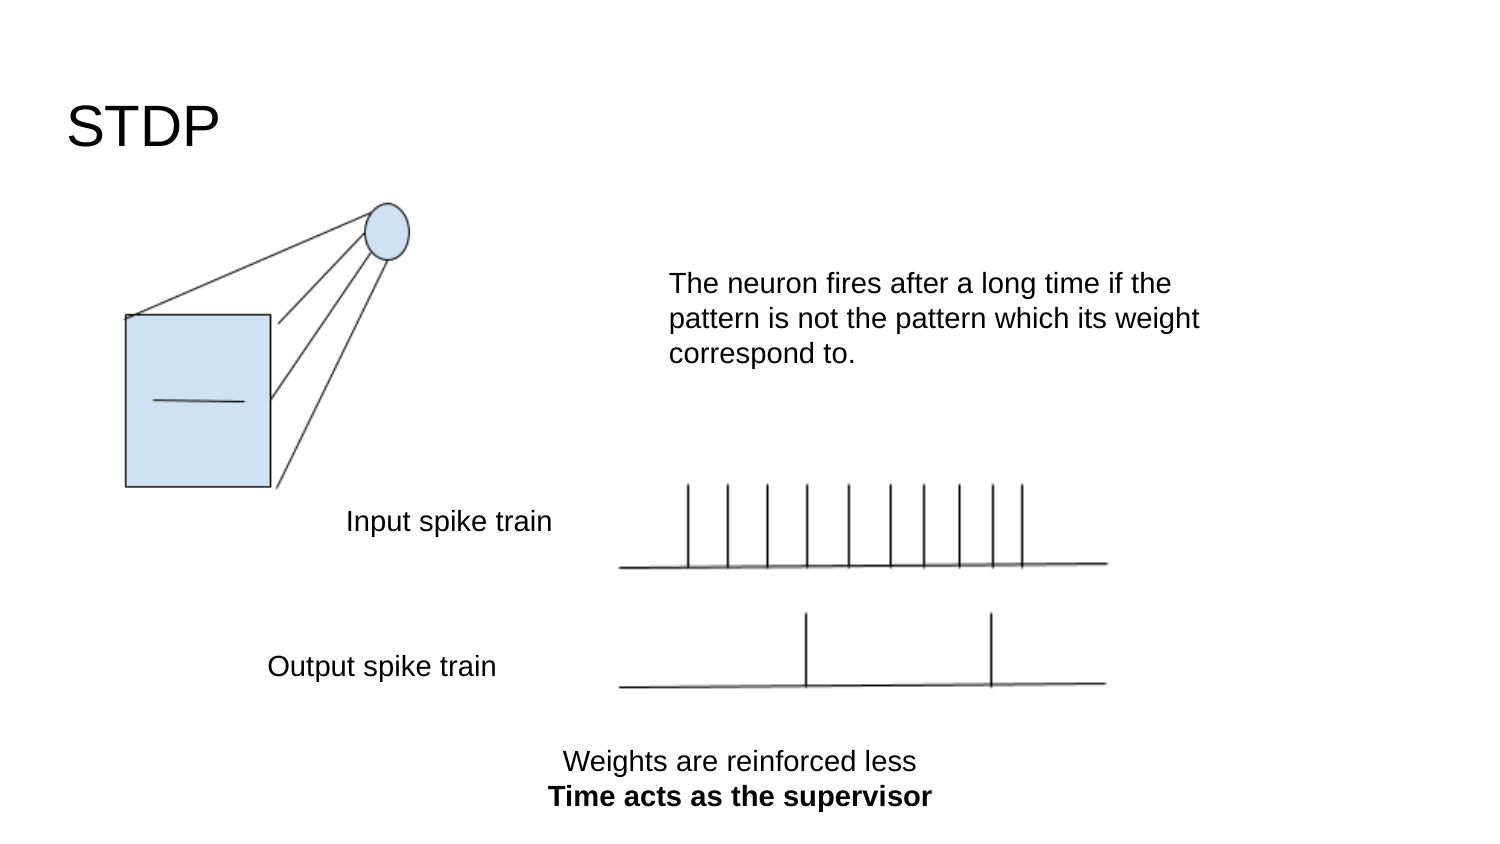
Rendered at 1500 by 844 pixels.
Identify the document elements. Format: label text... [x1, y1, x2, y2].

picture [584, 432, 1251, 582]
picture [617, 587, 1130, 738]
text_box Output spike train [252, 632, 540, 693]
title STDP [51, 72, 1449, 167]
text_box Input spike train [330, 487, 579, 548]
text_box Weights are reinforced less Time acts as the supervisor [221, 727, 1260, 822]
text_box The neuron fires after a long time if the pattern is not the pattern which its weight correspond to. [654, 249, 1232, 431]
picture [102, 166, 445, 516]
